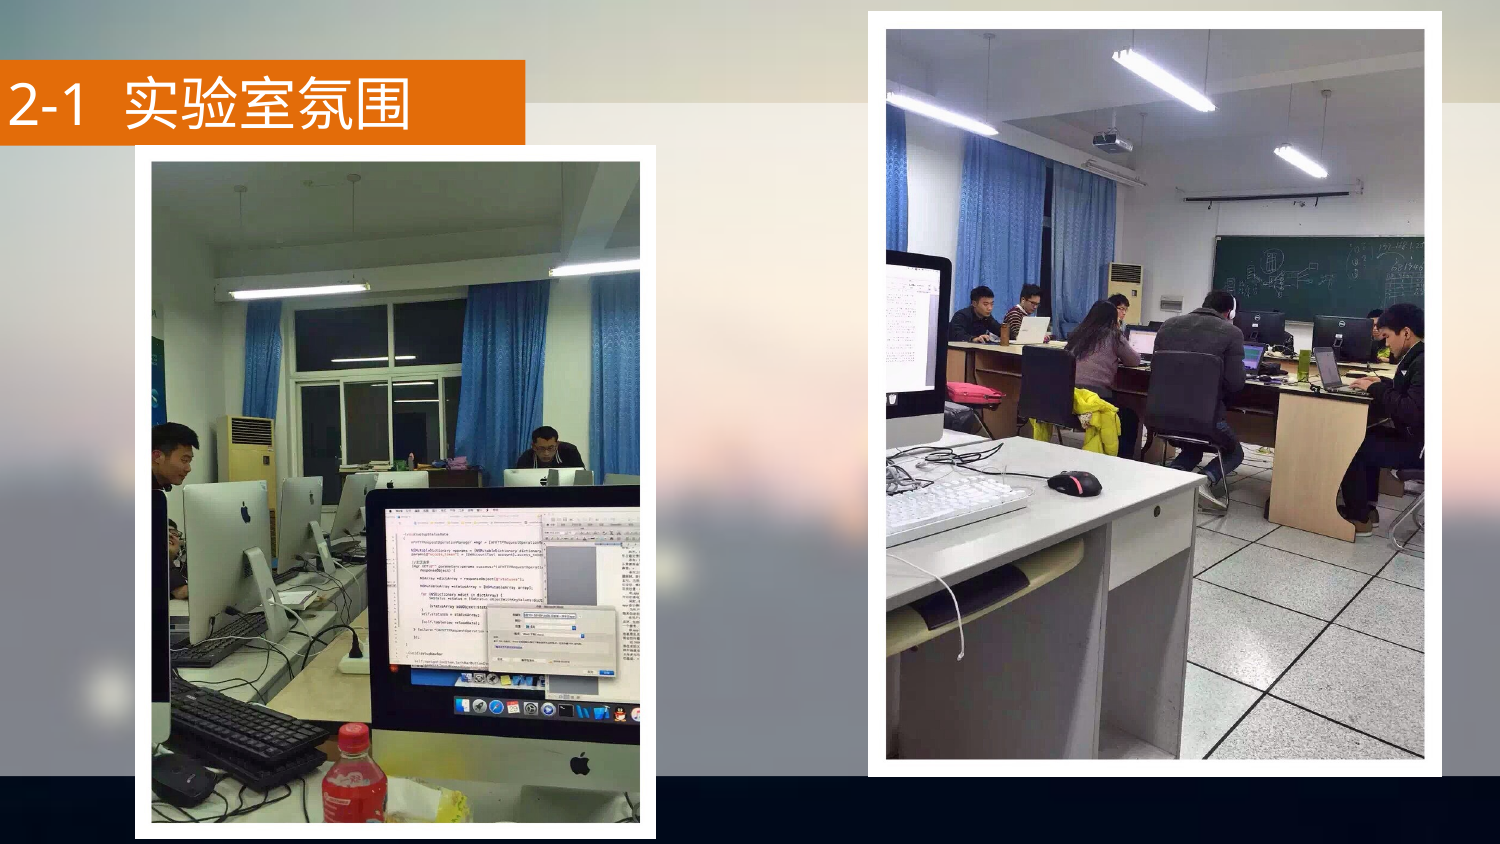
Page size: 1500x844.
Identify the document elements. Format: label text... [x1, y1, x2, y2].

picture [0, 0, 1500, 844]
text_box [526, 102, 867, 777]
text_box [0, 146, 135, 777]
text_box 2-1 实验室氛围 [0, 59, 526, 145]
text_box [1443, 102, 1500, 777]
